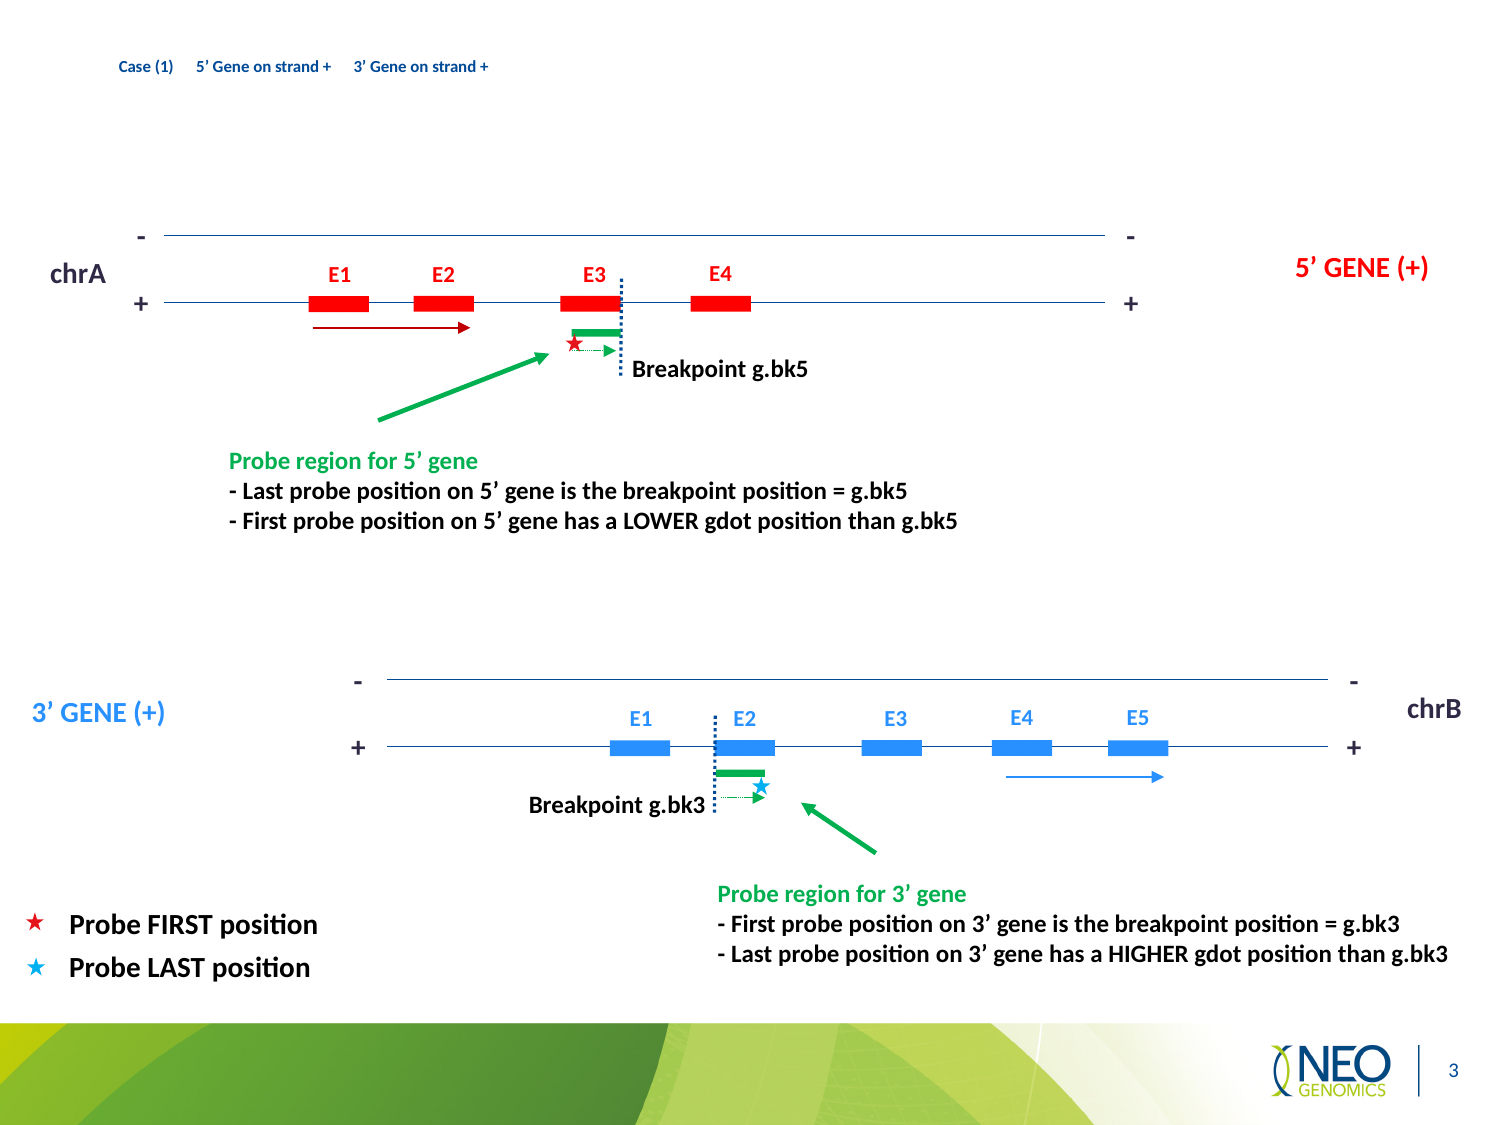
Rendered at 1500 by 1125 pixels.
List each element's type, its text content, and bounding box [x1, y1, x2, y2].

text_box Probe FIRST position [54, 898, 334, 948]
text_box [1107, 747, 1169, 757]
text_box chrB [1392, 682, 1478, 733]
text_box E4 [694, 250, 748, 293]
text_box - [1111, 210, 1151, 260]
text_box [308, 295, 370, 302]
text_box [716, 739, 776, 746]
text_box Probe region for 3’ gene - First probe position on 3’ gene is the breakpoint position = g.bk3 - Last probe position on 3’ gene has a HIGHER gdot position than g.bk3 [702, 870, 1478, 975]
text_box [571, 328, 620, 338]
text_box Breakpoint g.bk3 [513, 781, 721, 827]
text_box [308, 303, 370, 313]
text_box E5 [1111, 695, 1165, 738]
slide_number 3 [1121, 1043, 1459, 1104]
text_box Probe region for 5’ gene - Last probe position on 5’ gene is the breakpoint position = g.bk5 - First probe position on 5’ gene has a LOWER gdot position than g.bk5 [214, 437, 996, 542]
text_box [413, 303, 475, 313]
text_box Probe LAST position [54, 941, 326, 991]
text_box + [1108, 277, 1154, 327]
text_box 3’ GENE (+) [16, 686, 181, 736]
picture [0, 0, 1500, 1125]
text_box + [336, 721, 381, 772]
title Case (1) 5’ Gene on strand + 3’ Gene on strand + [77, 57, 1362, 115]
text_box chrA [35, 247, 122, 298]
text_box + [119, 277, 164, 327]
text_box E1 [614, 696, 668, 739]
text_box [690, 295, 752, 302]
text_box [716, 747, 776, 757]
text_box [23, 954, 49, 979]
text_box Breakpoint g.bk5 [617, 345, 825, 391]
text_box [1107, 739, 1169, 746]
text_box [378, 353, 550, 421]
text_box [690, 303, 752, 313]
text_box [609, 747, 671, 757]
text_box E3 [869, 696, 923, 739]
text_box - [122, 210, 161, 260]
text_box [413, 295, 475, 302]
text_box [749, 773, 774, 798]
text_box [559, 295, 620, 302]
text_box [609, 739, 671, 746]
text_box [559, 303, 620, 313]
text_box E2 [718, 696, 772, 739]
text_box E2 [417, 252, 471, 295]
text_box [861, 739, 923, 746]
text_box [22, 908, 47, 934]
text_box - [1334, 654, 1374, 705]
text_box E4 [995, 694, 1049, 738]
text_box [861, 747, 923, 757]
text_box 5’ GENE (+) [1280, 240, 1445, 291]
text_box [716, 769, 766, 778]
text_box E3 [568, 251, 622, 295]
text_box E1 [313, 252, 367, 295]
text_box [800, 802, 876, 854]
text_box - [339, 654, 378, 705]
text_box [562, 330, 587, 355]
text_box + [1332, 721, 1377, 772]
